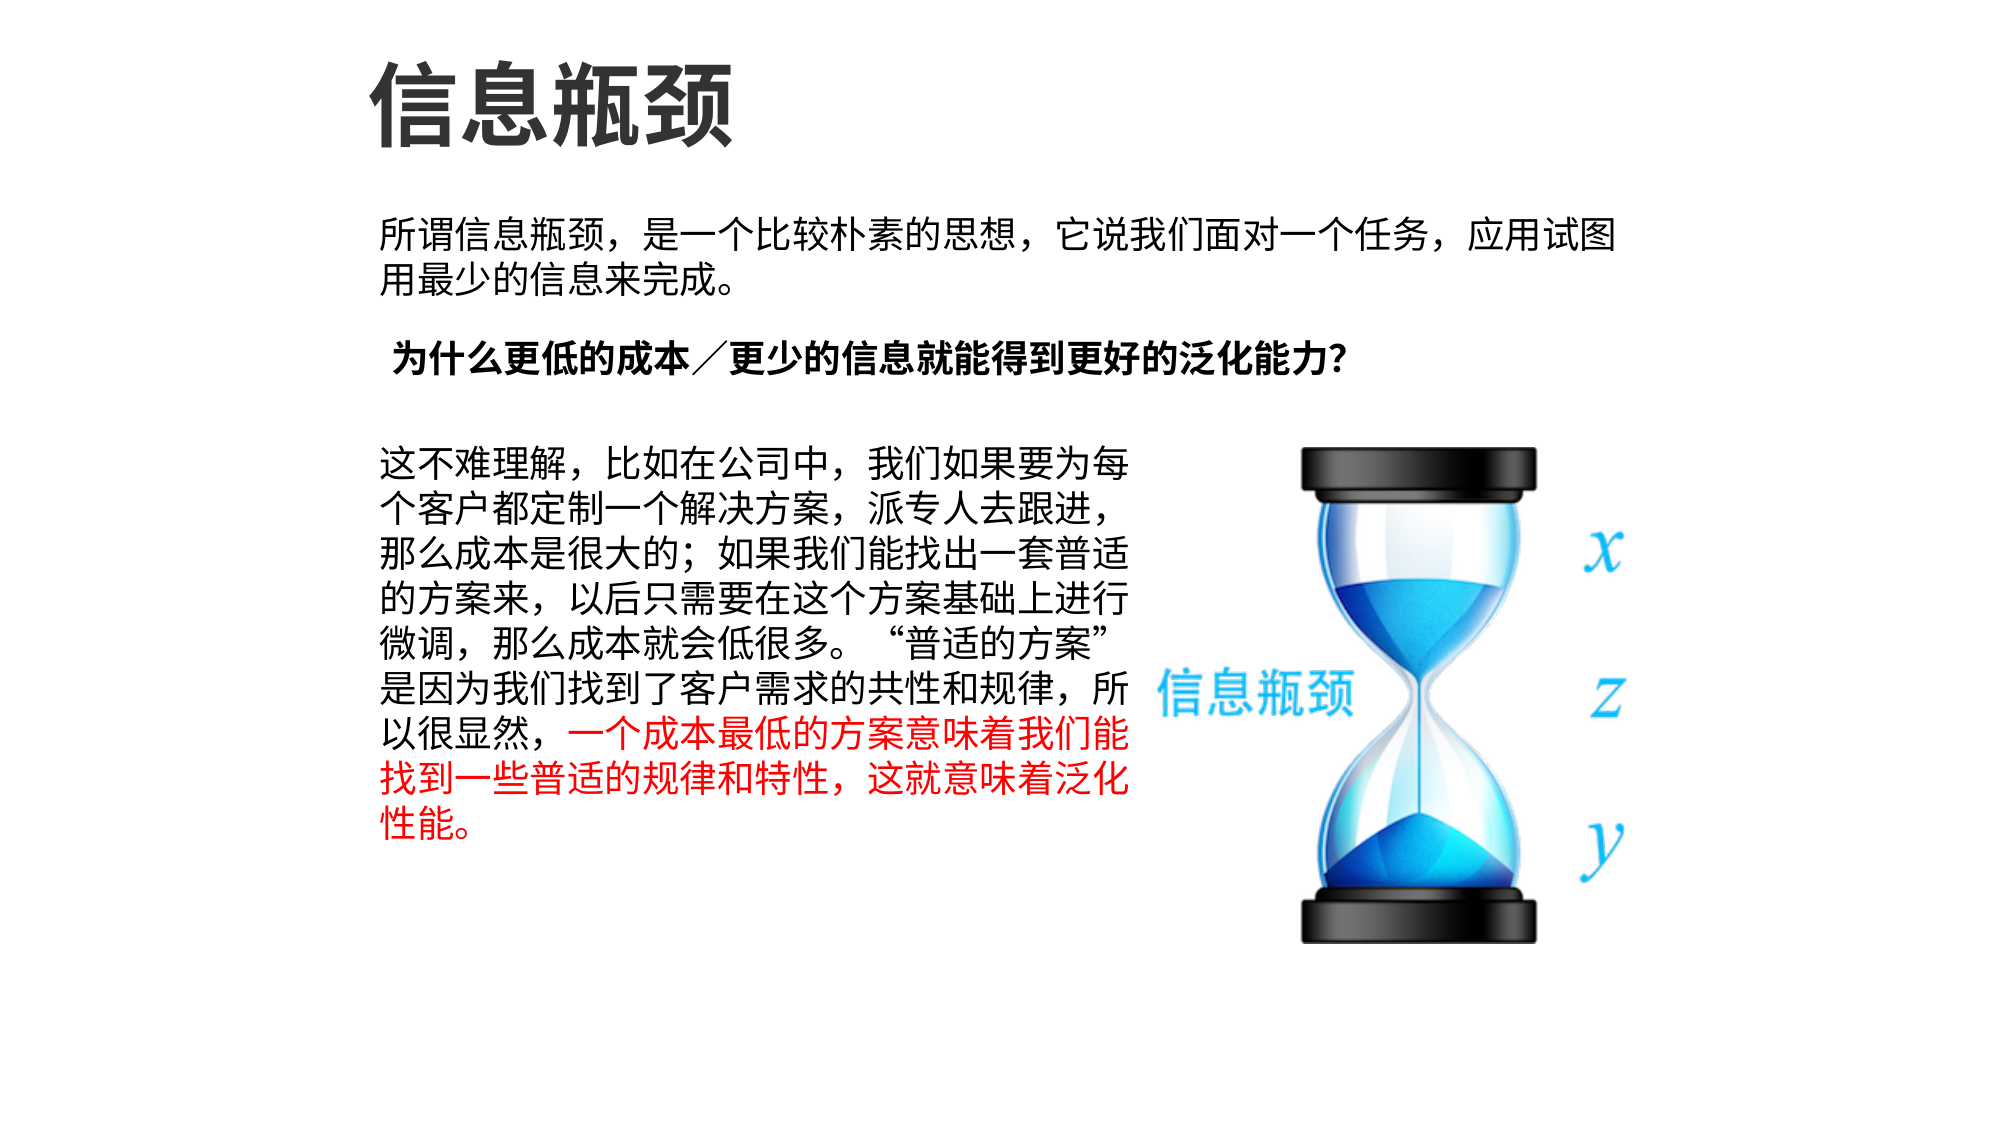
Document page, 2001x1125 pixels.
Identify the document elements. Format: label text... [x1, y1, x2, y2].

text_box 所谓信息瓶颈，是一个比较朴素的思想，它说我们面对一个任务，应用试图用最少的信息来完成。 [365, 203, 1635, 309]
text_box 为什么更低的成本／更少的信息就能得到更好的泛化能力？ [376, 327, 1551, 388]
picture [1157, 447, 1627, 944]
text_box 信息瓶颈 [352, 40, 750, 166]
text_box 这不难理解，比如在公司中，我们如果要为每个客户都定制一个解决方案，派专人去跟进，那么成本是很大的；如果我们能找出一套普适的方案来，以后只需要在这个方案基础上进行微调，那么成本就会低很多。“普适的方案”是因为我们找到了客户需求的共性和规律，所以很显然，一个成本最低的方案意味着我们能找到一些普适的规律和特性，这就意味着泛化性能。 [365, 433, 1158, 853]
